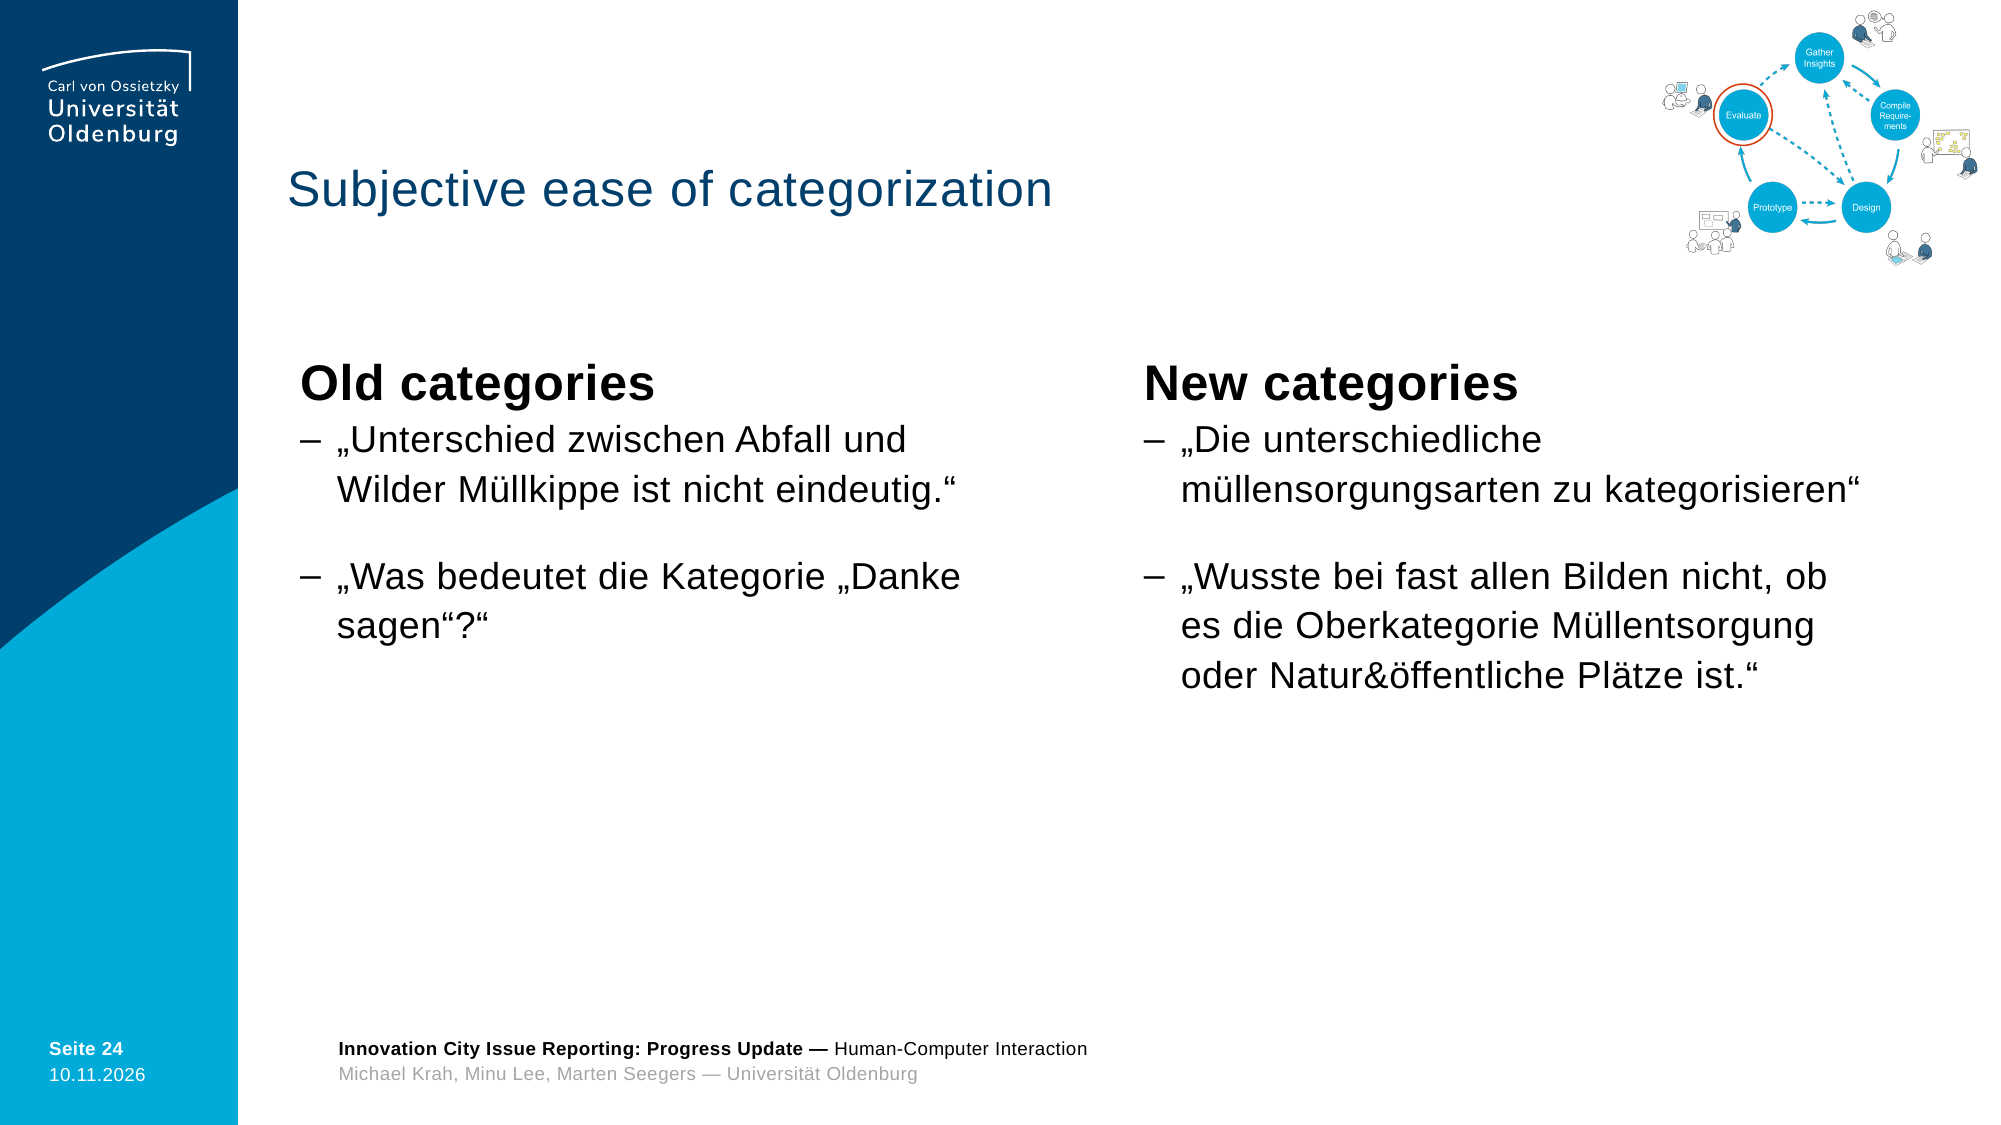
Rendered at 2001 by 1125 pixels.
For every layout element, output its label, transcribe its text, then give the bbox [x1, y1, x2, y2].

list Old categories [300, 275, 738, 410]
list „Die unterschiedliche müllensorgungsarten zu kategorisieren“ „Wusste bei fast allen Bilden nicht, ob es die Oberkategorie Müllentsorgung oder Natur&öffentliche Plätze ist.“ [1143, 410, 1863, 1016]
list New categories [1143, 275, 1732, 410]
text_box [1661, 7, 1979, 266]
list „Unterschied zwischen Abfall und Wilder Müllkippe ist nicht eindeutig.“ „Was bedeutet die Kategorie „Danke sagen“?“ [300, 410, 1016, 1016]
title Subjective ease of categorization [287, 109, 1863, 278]
